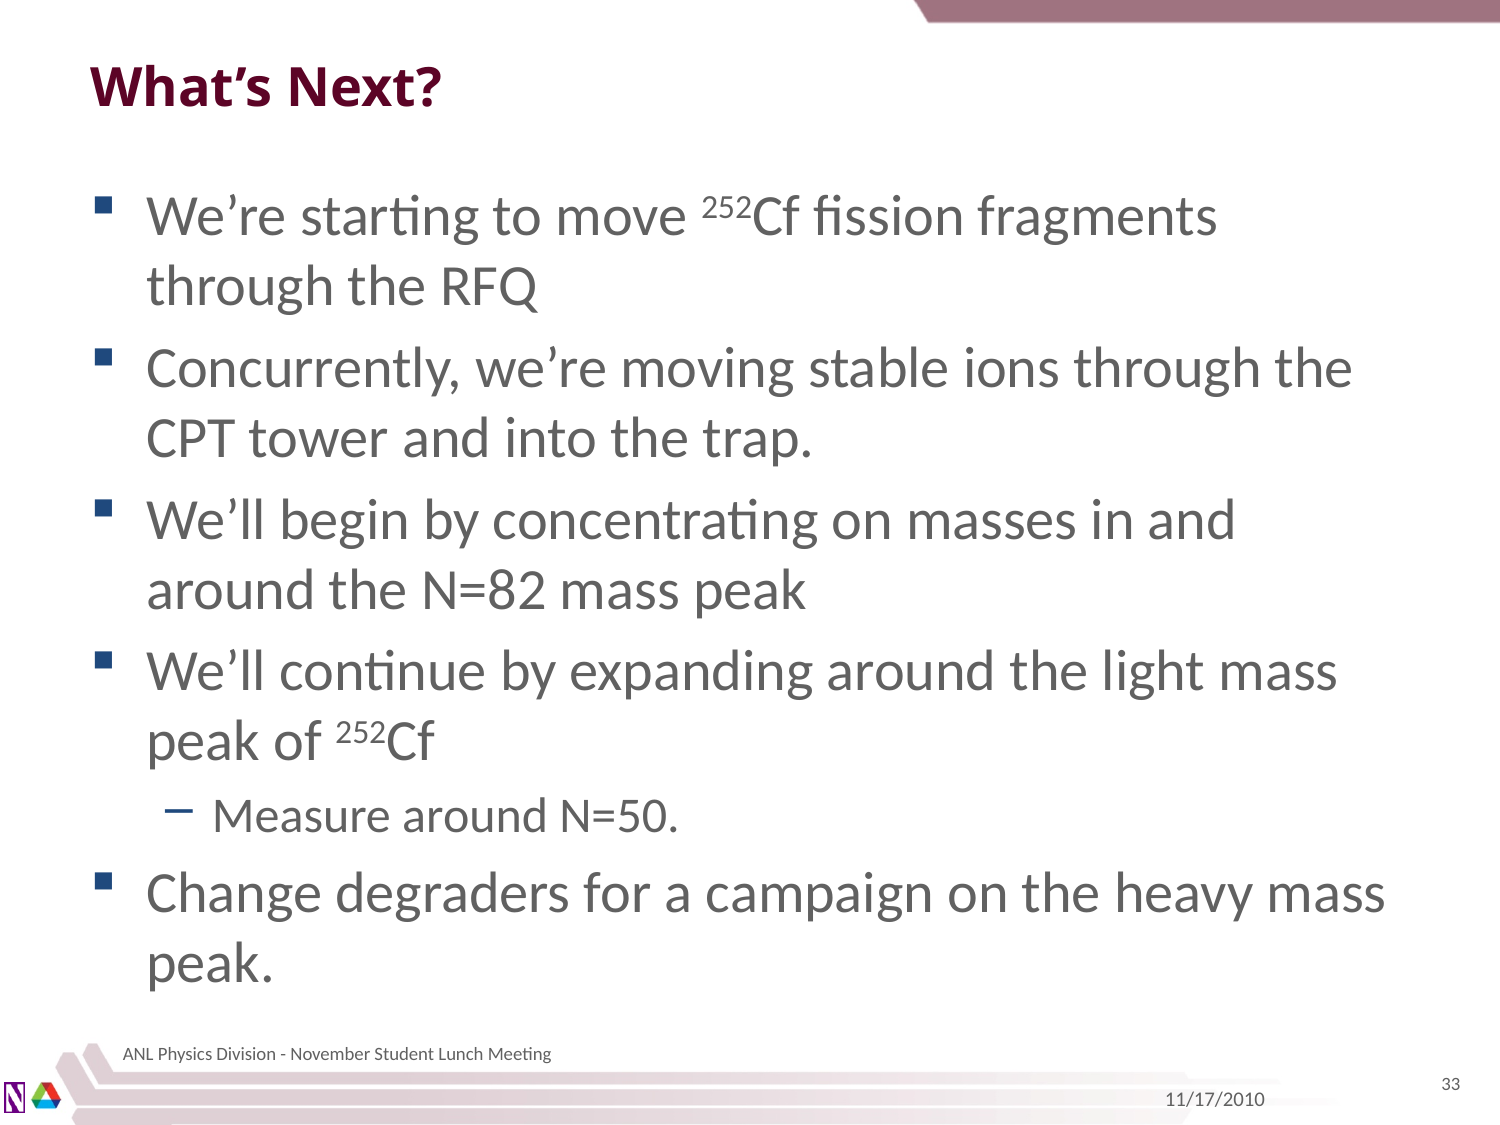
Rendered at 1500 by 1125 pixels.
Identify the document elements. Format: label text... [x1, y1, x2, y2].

slide_number 33 [1412, 1064, 1476, 1125]
list We’re starting to move 252Cf fission fragments through the RFQ Concurrently, we’re moving stable ions through the CPT tower and into the trap. We’ll begin by concentrating on masses in and around the N=82 mass peak We’ll continue by expanding around the light mass peak of 252Cf Measure around N=50. Change degraders for a campaign on the heavy mass peak. [74, 169, 1426, 913]
picture [0, 1037, 1500, 1125]
title What’s Next? [74, 44, 1426, 169]
footer ANL Physics Division - November Student Lunch Meeting [107, 1034, 1083, 1073]
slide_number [1149, 1077, 1376, 1113]
picture [0, 0, 1500, 24]
